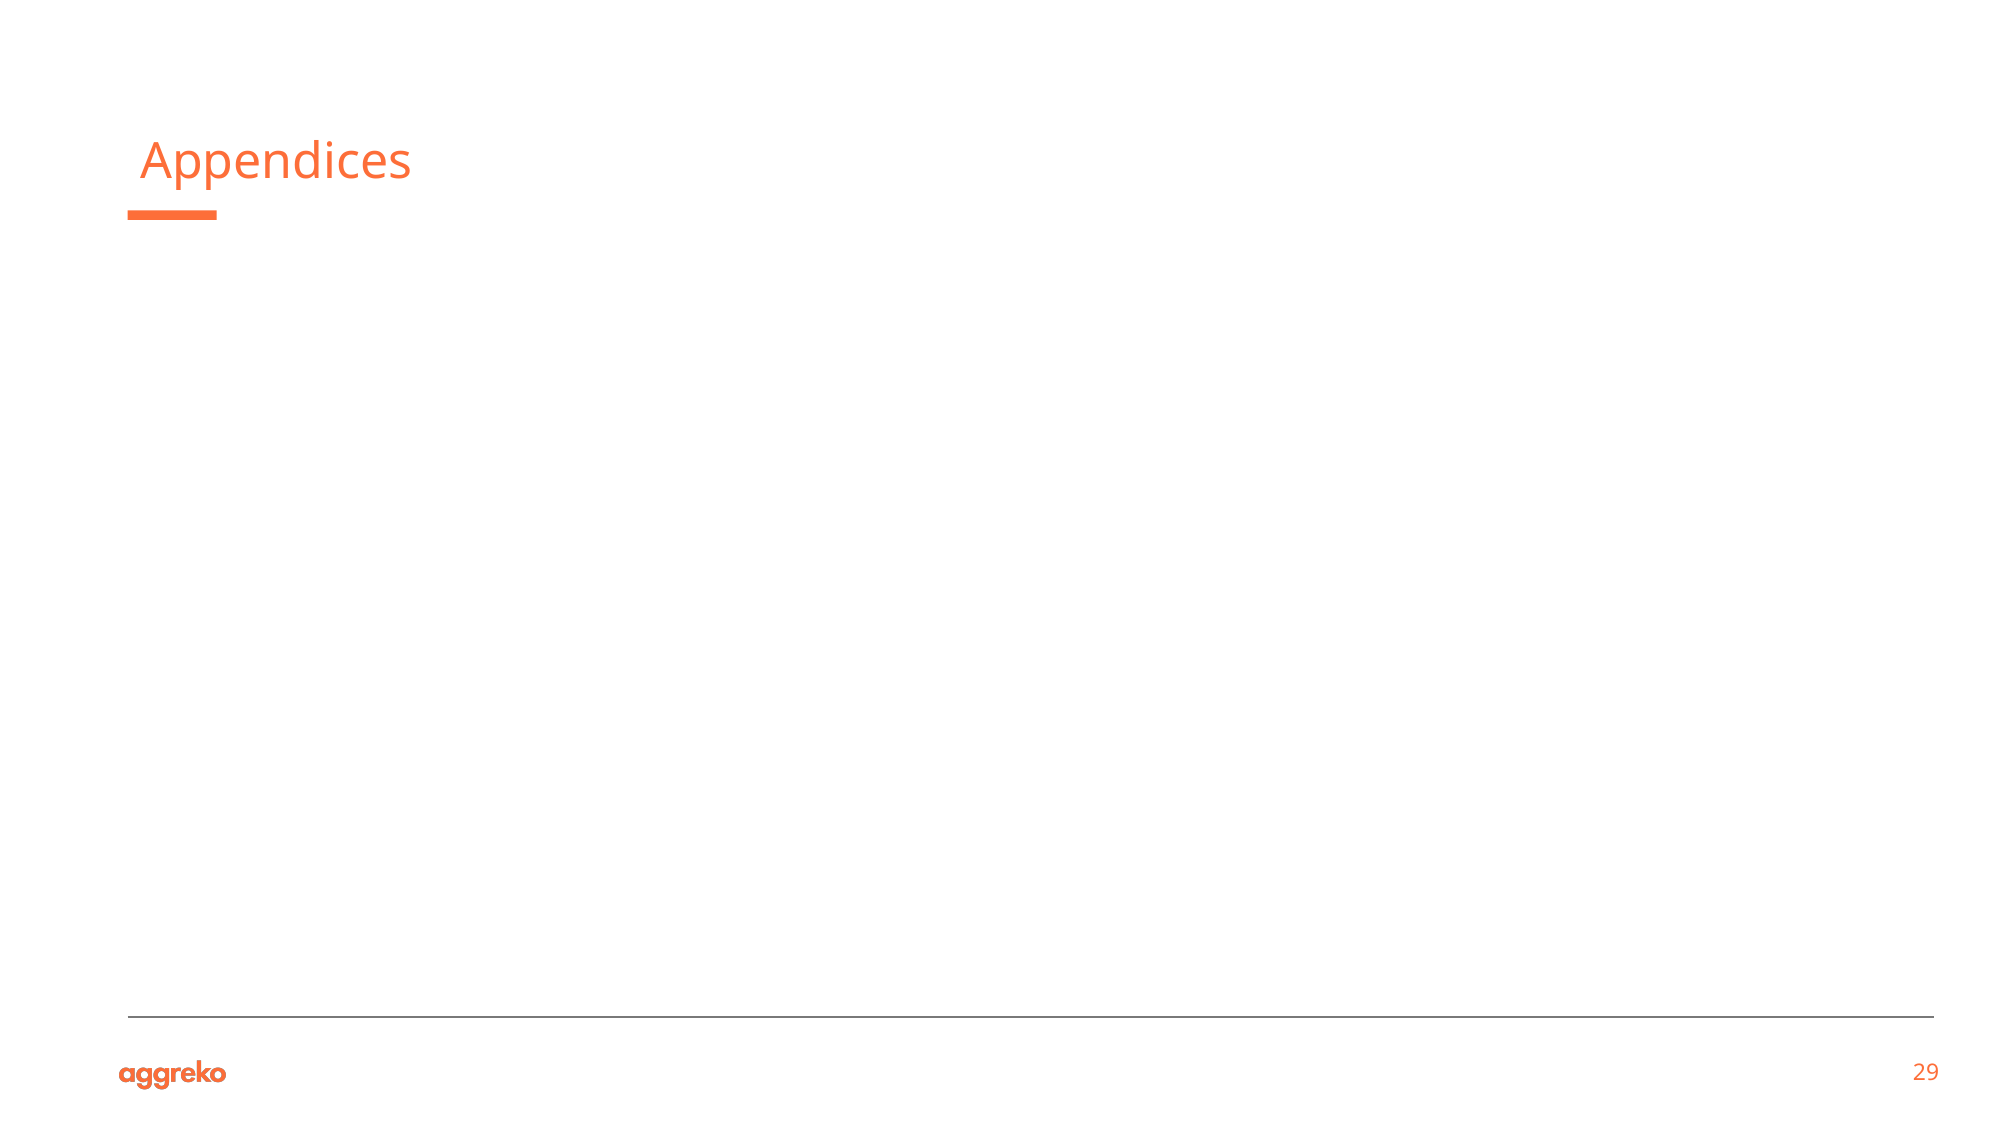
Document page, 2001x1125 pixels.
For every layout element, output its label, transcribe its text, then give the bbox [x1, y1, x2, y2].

list Appendices [125, 127, 1875, 197]
slide_number 29 [1828, 1042, 1955, 1103]
picture [105, 1050, 239, 1104]
